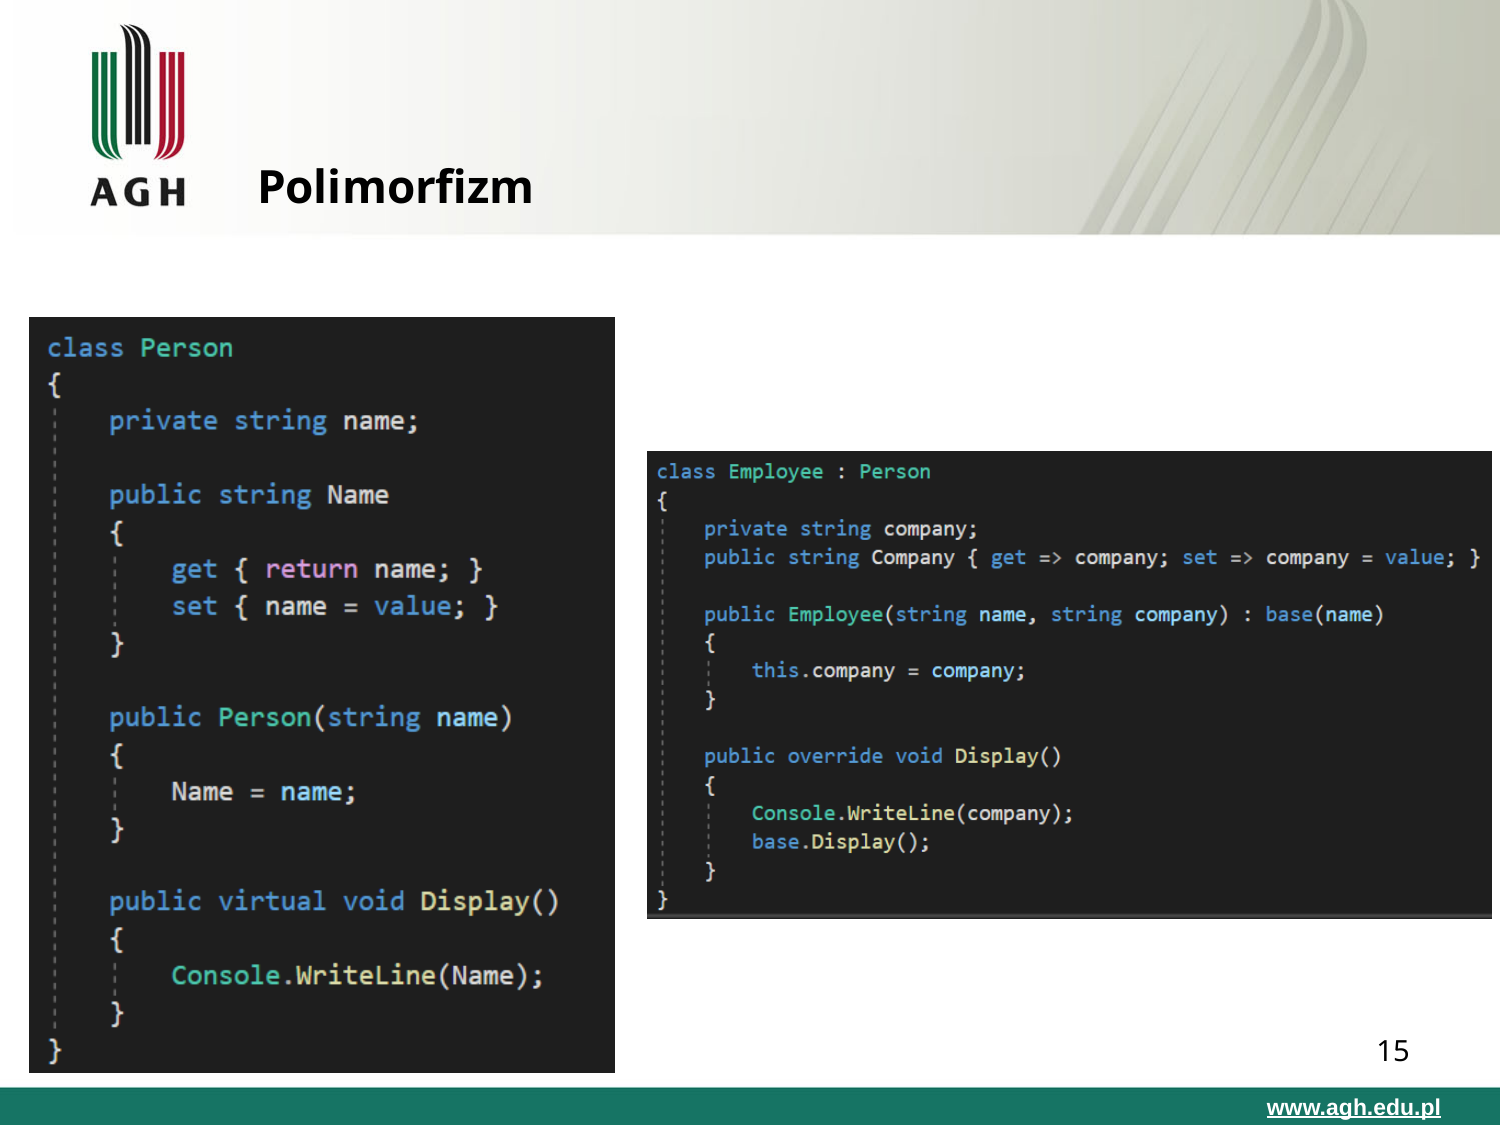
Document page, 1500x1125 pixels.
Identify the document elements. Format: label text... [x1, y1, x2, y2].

list [242, 267, 1425, 1005]
slide_number ‹#› [1074, 1024, 1425, 1103]
text_box www.agh.edu.pl [1251, 1084, 1500, 1125]
title Polimorfizm [242, 137, 1425, 233]
picture [0, 0, 1500, 1125]
